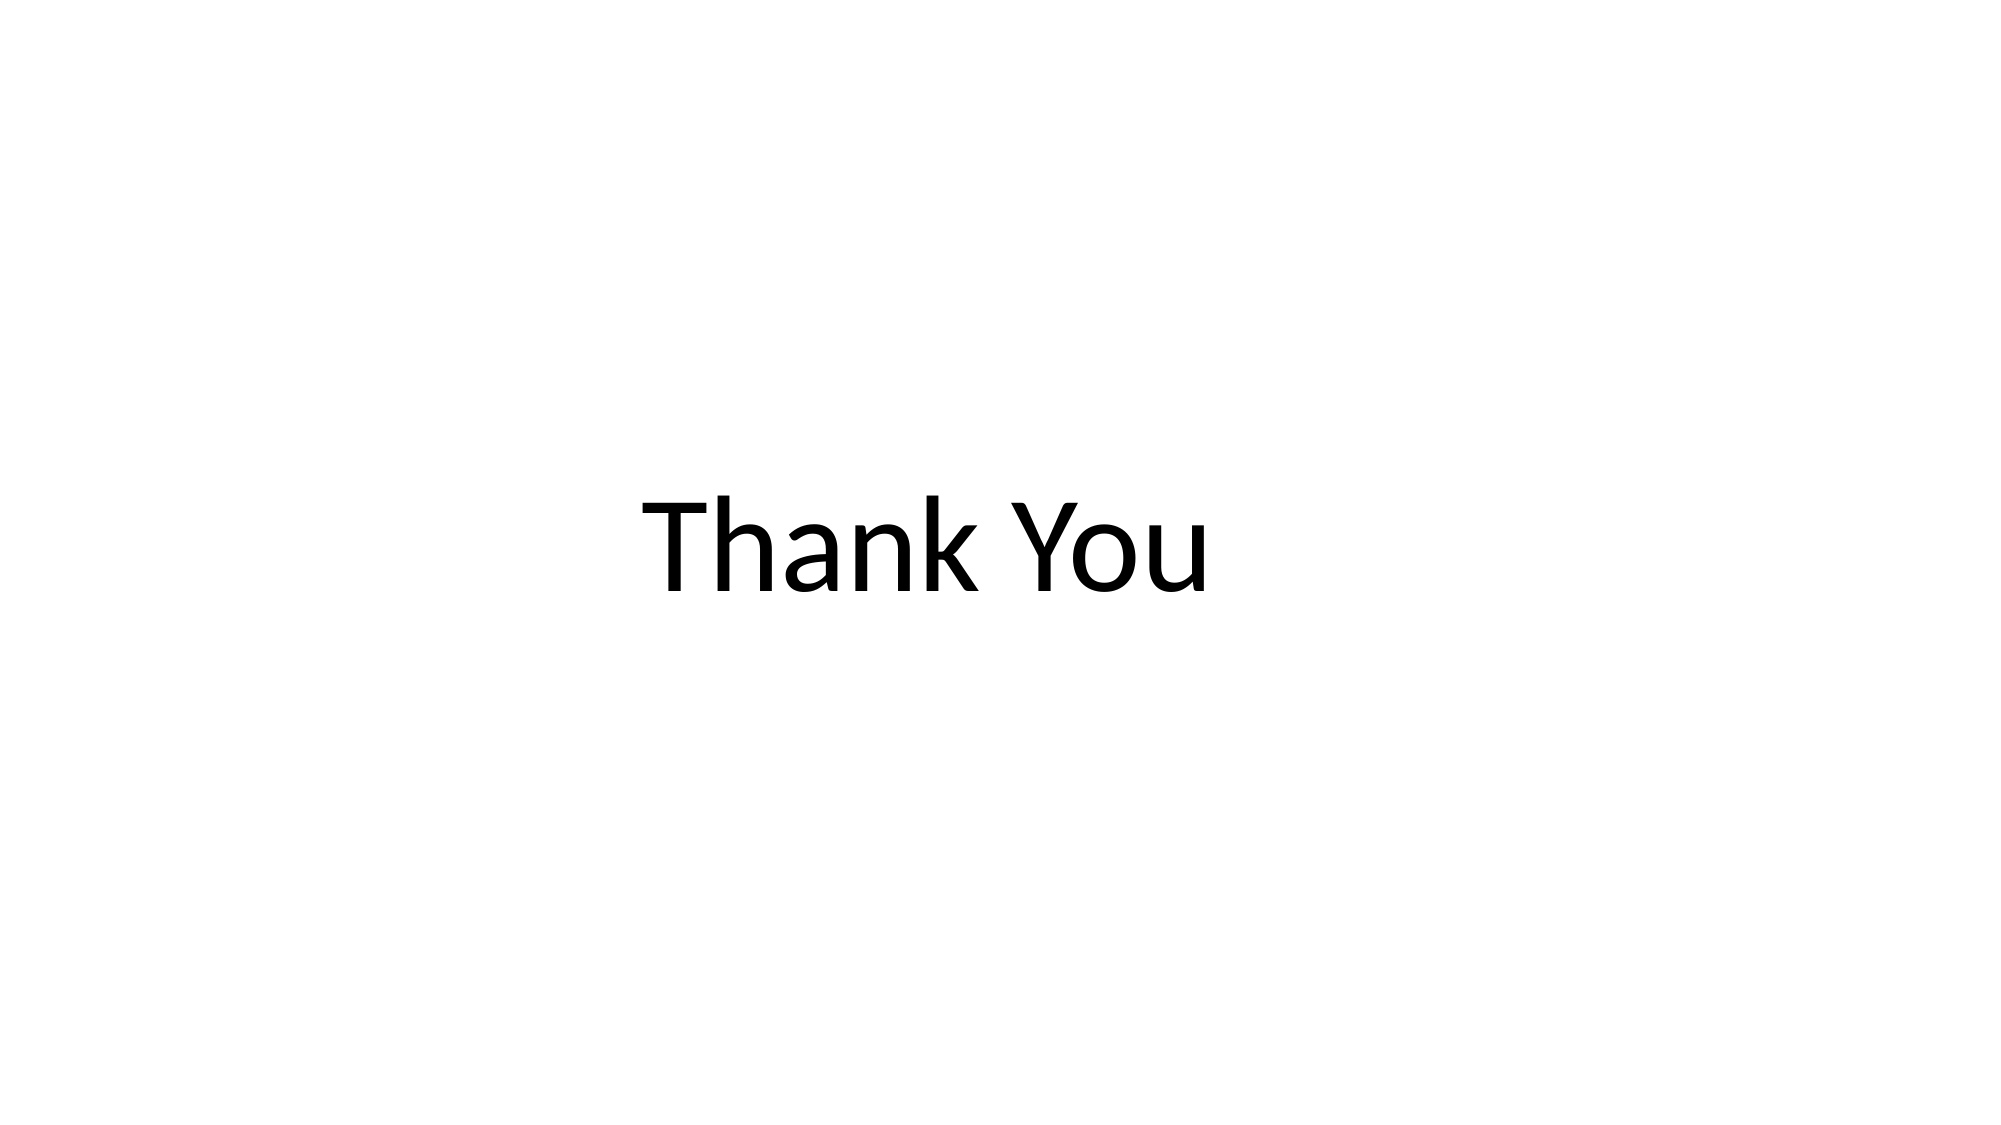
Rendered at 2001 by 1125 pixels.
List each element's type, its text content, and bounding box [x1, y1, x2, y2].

title Thank You [626, 280, 1484, 629]
